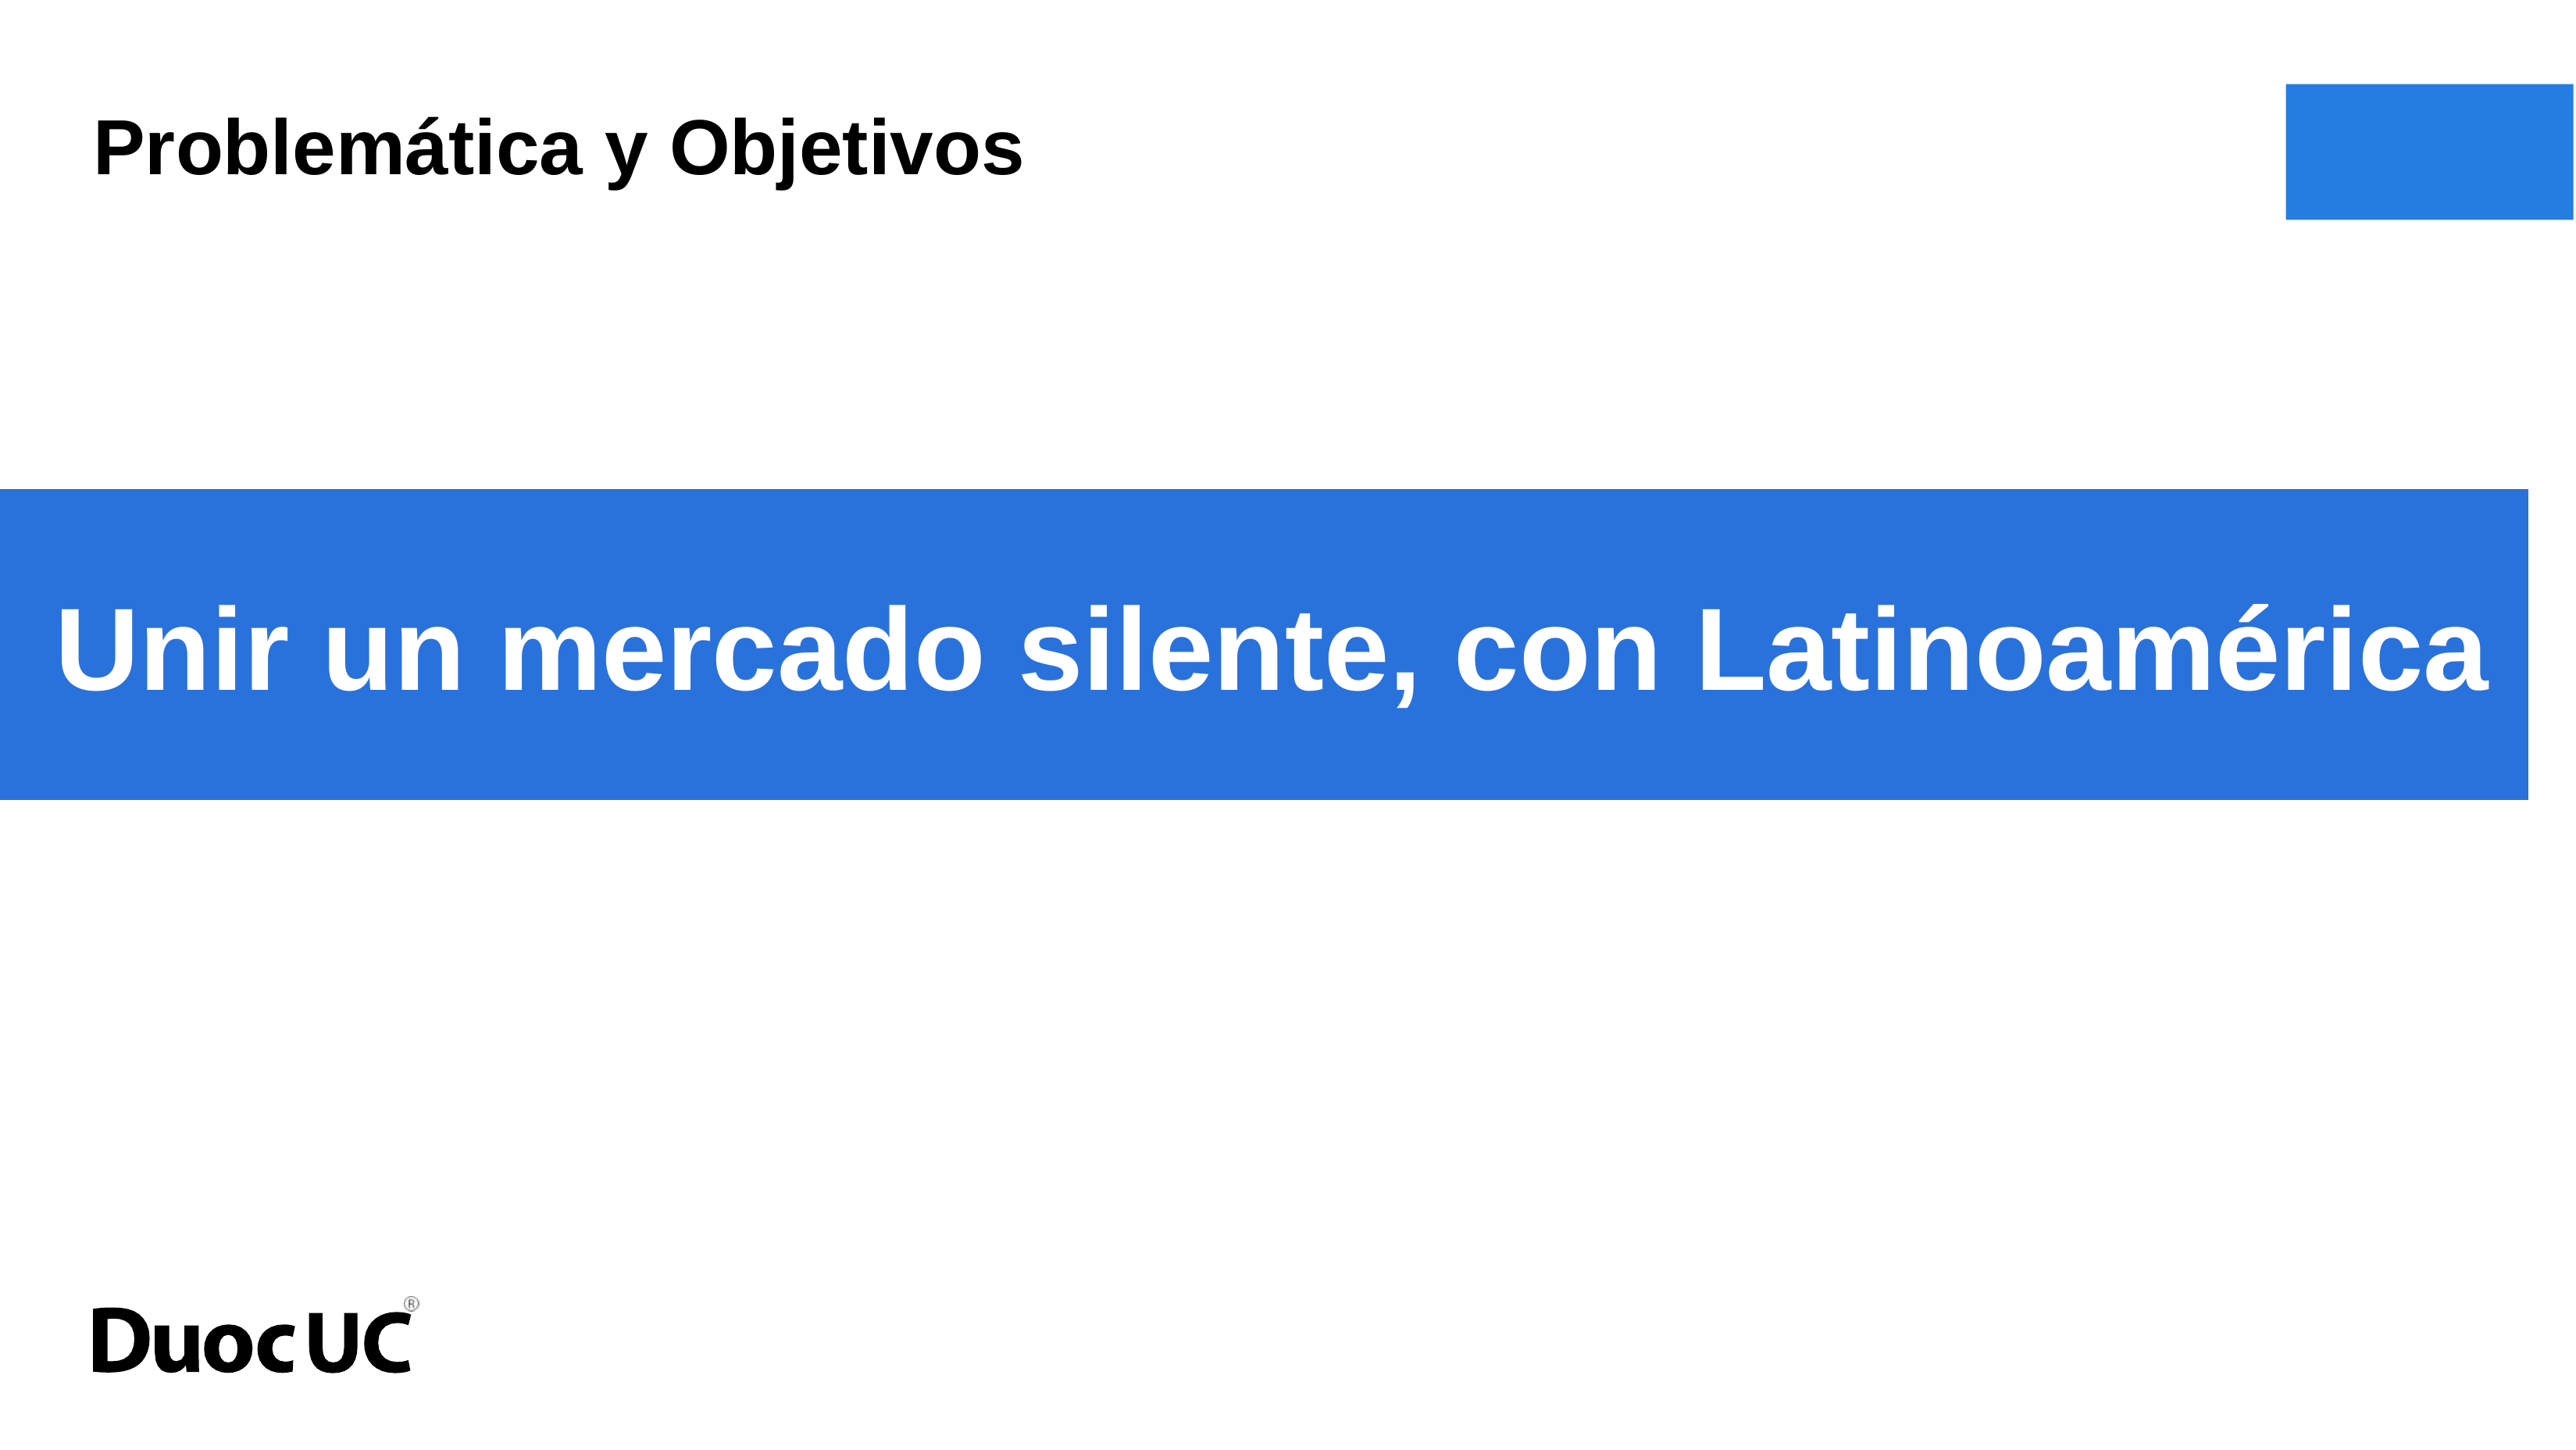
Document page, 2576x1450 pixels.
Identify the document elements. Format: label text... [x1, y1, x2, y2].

list Problemática y Objetivos [93, 96, 2245, 192]
picture [404, 1296, 419, 1312]
picture [0, 488, 2529, 801]
